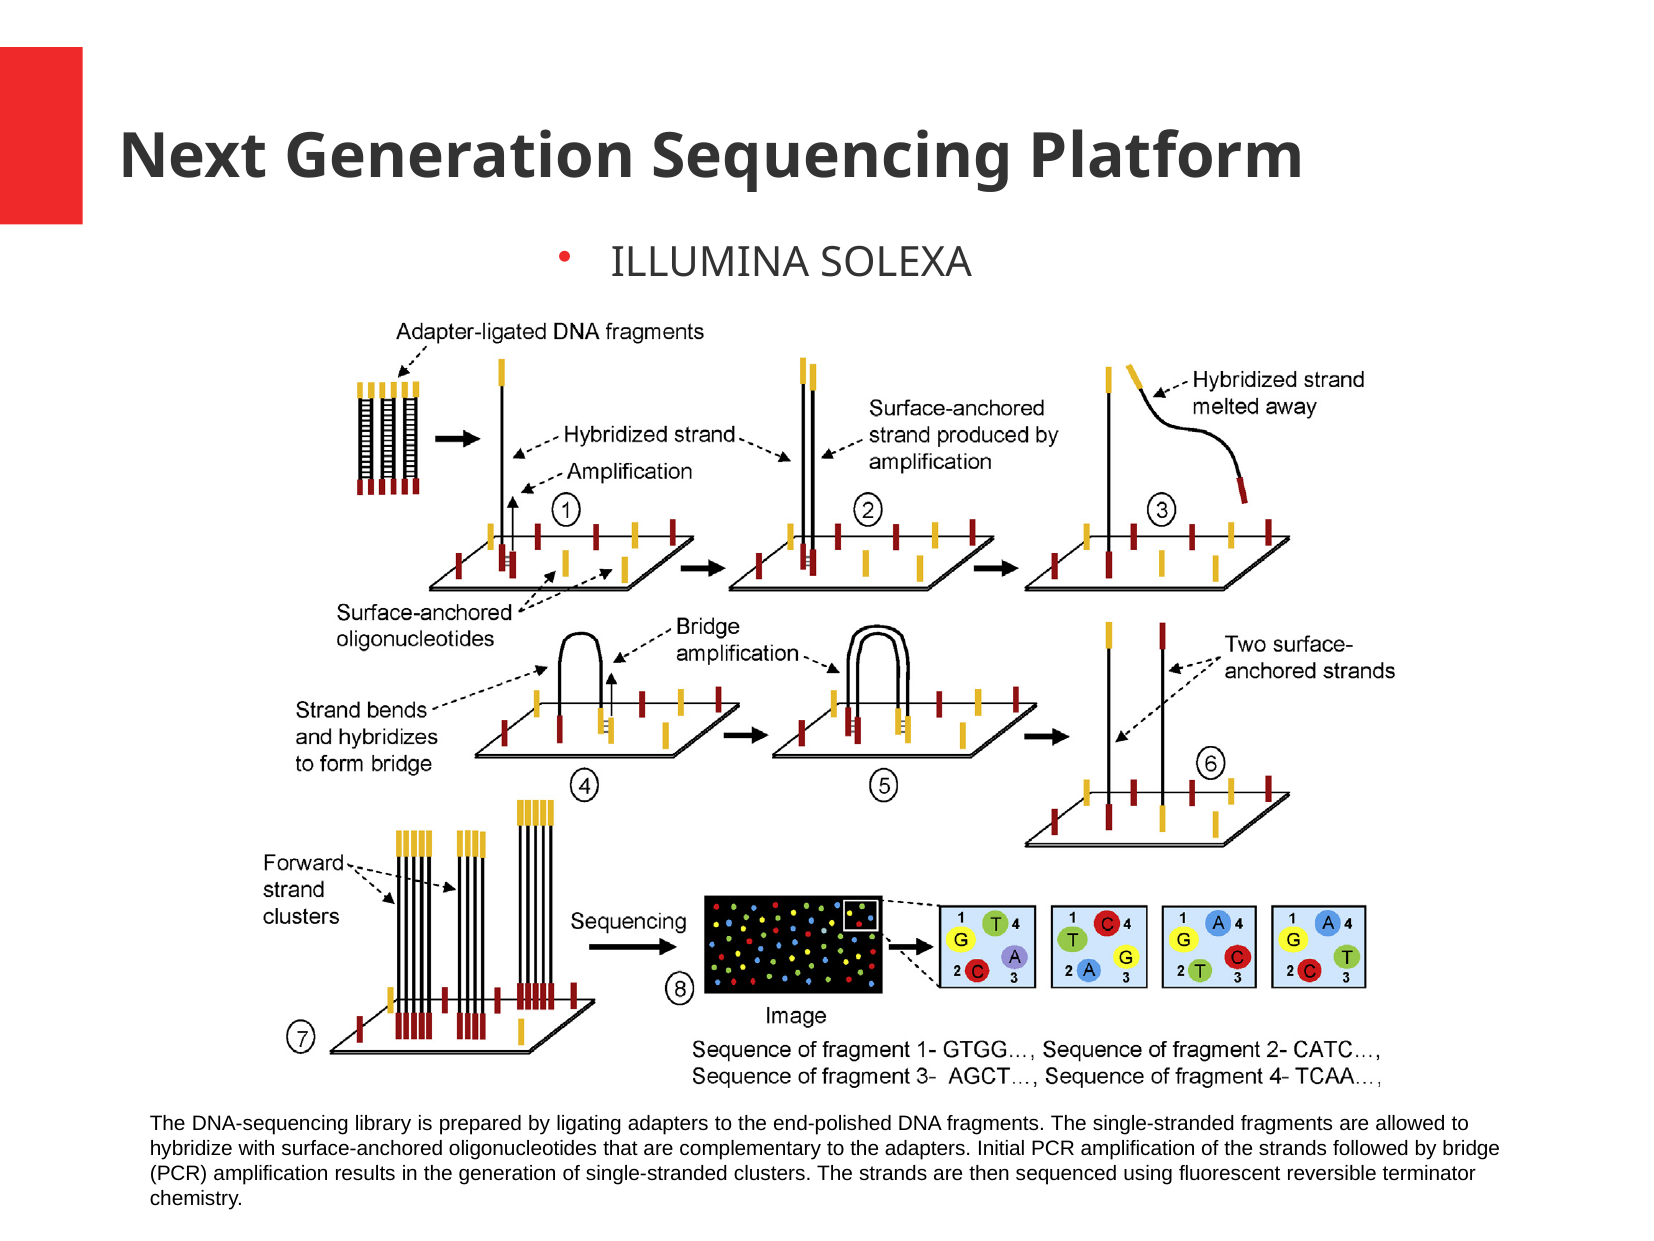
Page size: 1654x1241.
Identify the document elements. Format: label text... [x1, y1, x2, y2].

text_box Next Generation Sequencing Platform [118, 49, 1571, 257]
text_box ILLUMINA SOLEXA [539, 234, 990, 293]
text_box The DNA-sequencing library is prepared by ligating adapters to the end-polished DNA fragments. The single-stranded fragments are allowed to hybridize with surface-anchored oligonucleotides that are complementary to the adapters. Initial PCR amplification of the strands followed by bridge (PCR) amplification results in the generation of single-stranded clusters. The strands are then sequenced using fluorescent reversible terminator chemistry. [134, 1102, 1515, 1211]
picture [262, 322, 1411, 1088]
